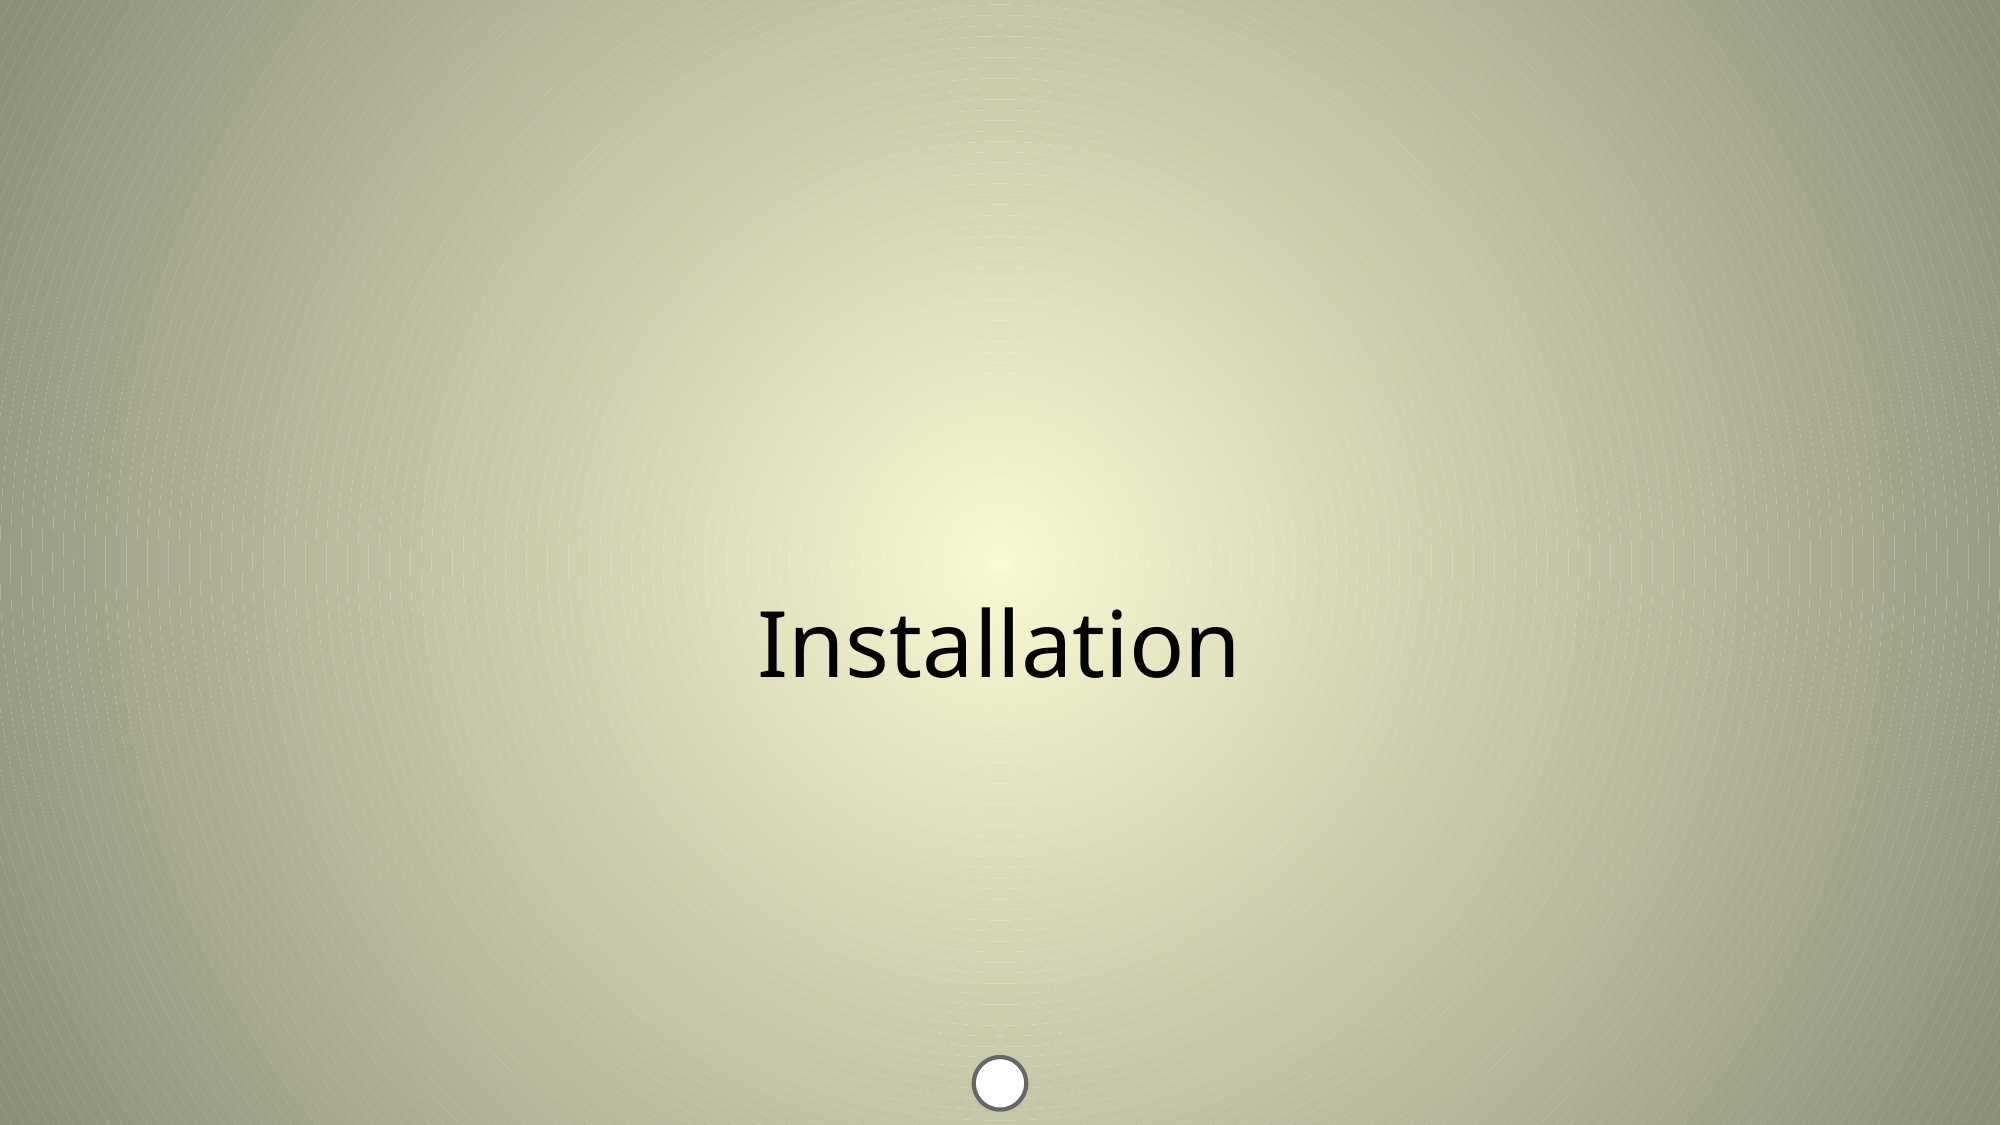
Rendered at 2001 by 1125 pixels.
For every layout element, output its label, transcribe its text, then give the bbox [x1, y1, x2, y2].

text_box [971, 1054, 1029, 1112]
title Installation [150, 507, 1850, 774]
